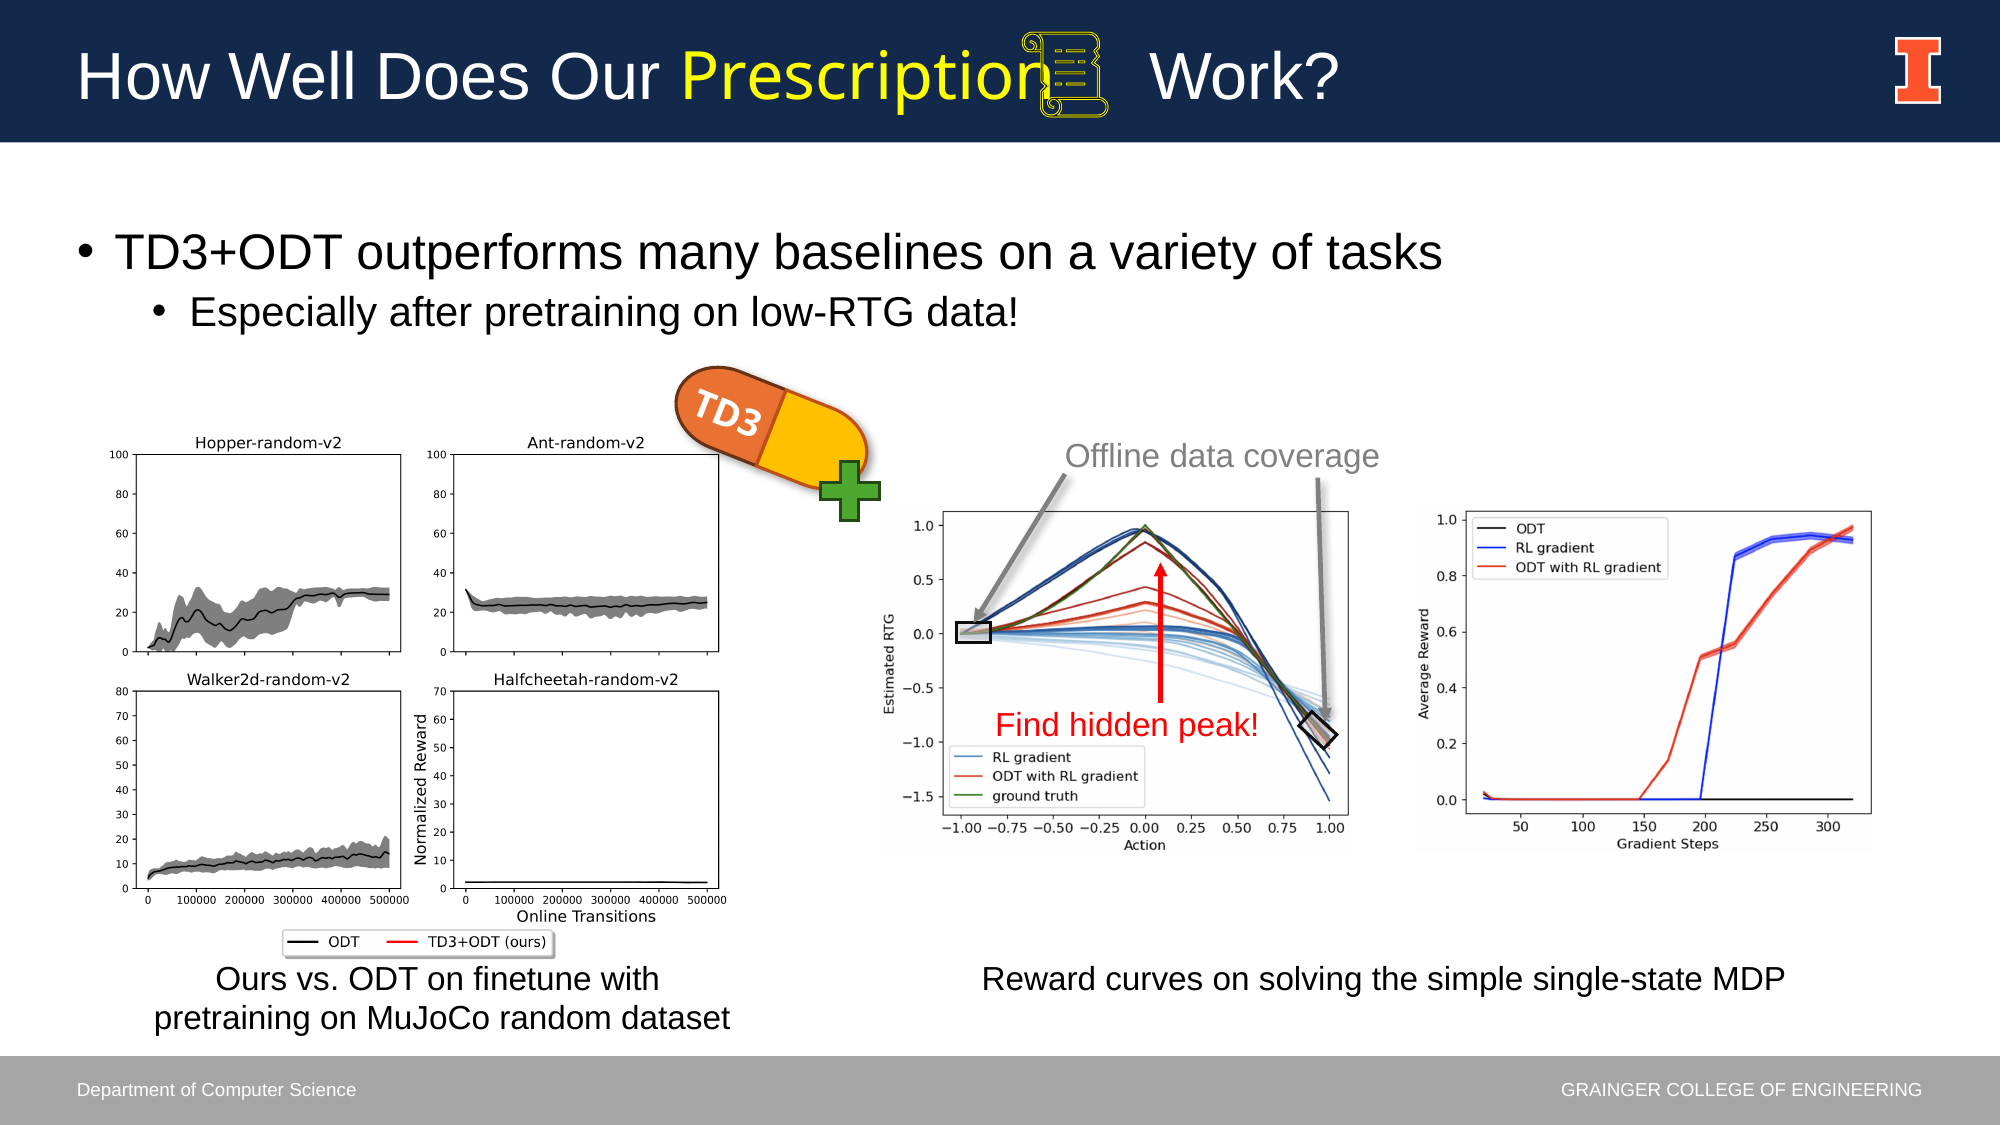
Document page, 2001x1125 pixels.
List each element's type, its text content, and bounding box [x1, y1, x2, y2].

list TD3+ODT outperforms many baselines on a variety of tasks Especially after pretraining on low-RTG data! [61, 218, 1896, 1010]
text_box [0, 0, 2000, 143]
picture [1011, 22, 1118, 129]
text_box Reward curves on solving the simple single-state MDP [966, 949, 1803, 1004]
text_box GRAINGER COLLEGE OF ENGINEERING [1531, 1070, 1938, 1108]
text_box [670, 386, 872, 470]
text_box [819, 470, 881, 522]
picture [106, 433, 729, 961]
picture [880, 508, 1351, 853]
text_box How Well Does Our Prescription Work? [61, 25, 1011, 121]
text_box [973, 473, 1066, 624]
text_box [1317, 477, 1325, 724]
text_box Offline data coverage [1050, 426, 1396, 482]
text_box Department of Computer Science [61, 1070, 1373, 1108]
text_box Ours vs. ODT on finetune with pretraining on MuJoCo random dataset [139, 949, 747, 1044]
picture [1415, 508, 1874, 853]
picture [1894, 36, 1942, 104]
text_box How Well Does Our Prescription Work? [1118, 25, 1852, 121]
text_box [0, 1056, 2000, 1125]
